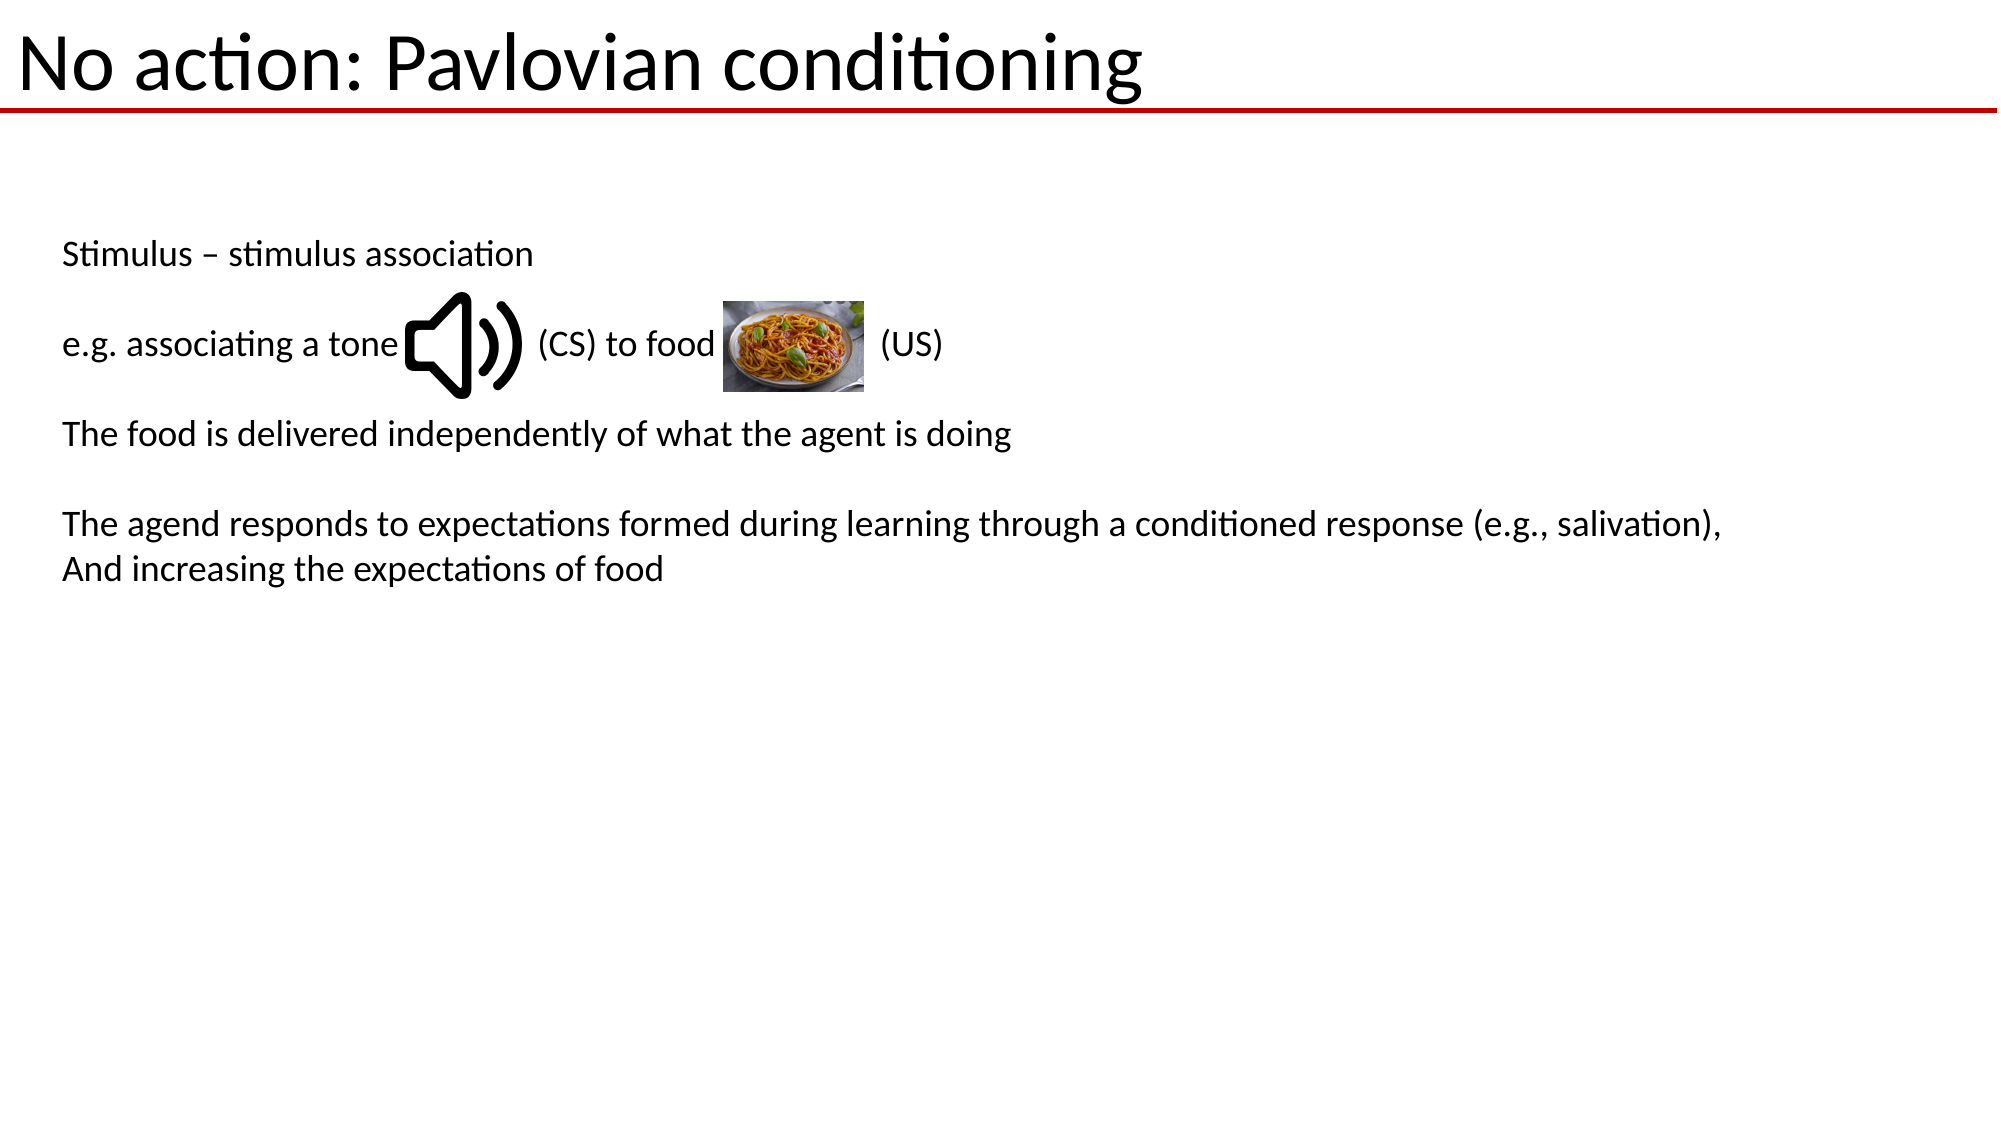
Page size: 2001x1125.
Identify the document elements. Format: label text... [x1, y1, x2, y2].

picture [405, 292, 522, 399]
text_box No action: Pavlovian conditioning [2, 0, 1308, 110]
picture [723, 301, 864, 392]
text_box No action: Pavlovian conditioning [2, 111, 1308, 115]
text_box Stimulus – stimulus association e.g. associating a tone (CS) to food (US) The food is delivered independently of what the agent is doing The agend responds to expectations formed during learning through a conditioned response (e.g., salivation), And increasing the expectations of food [47, 221, 1772, 641]
